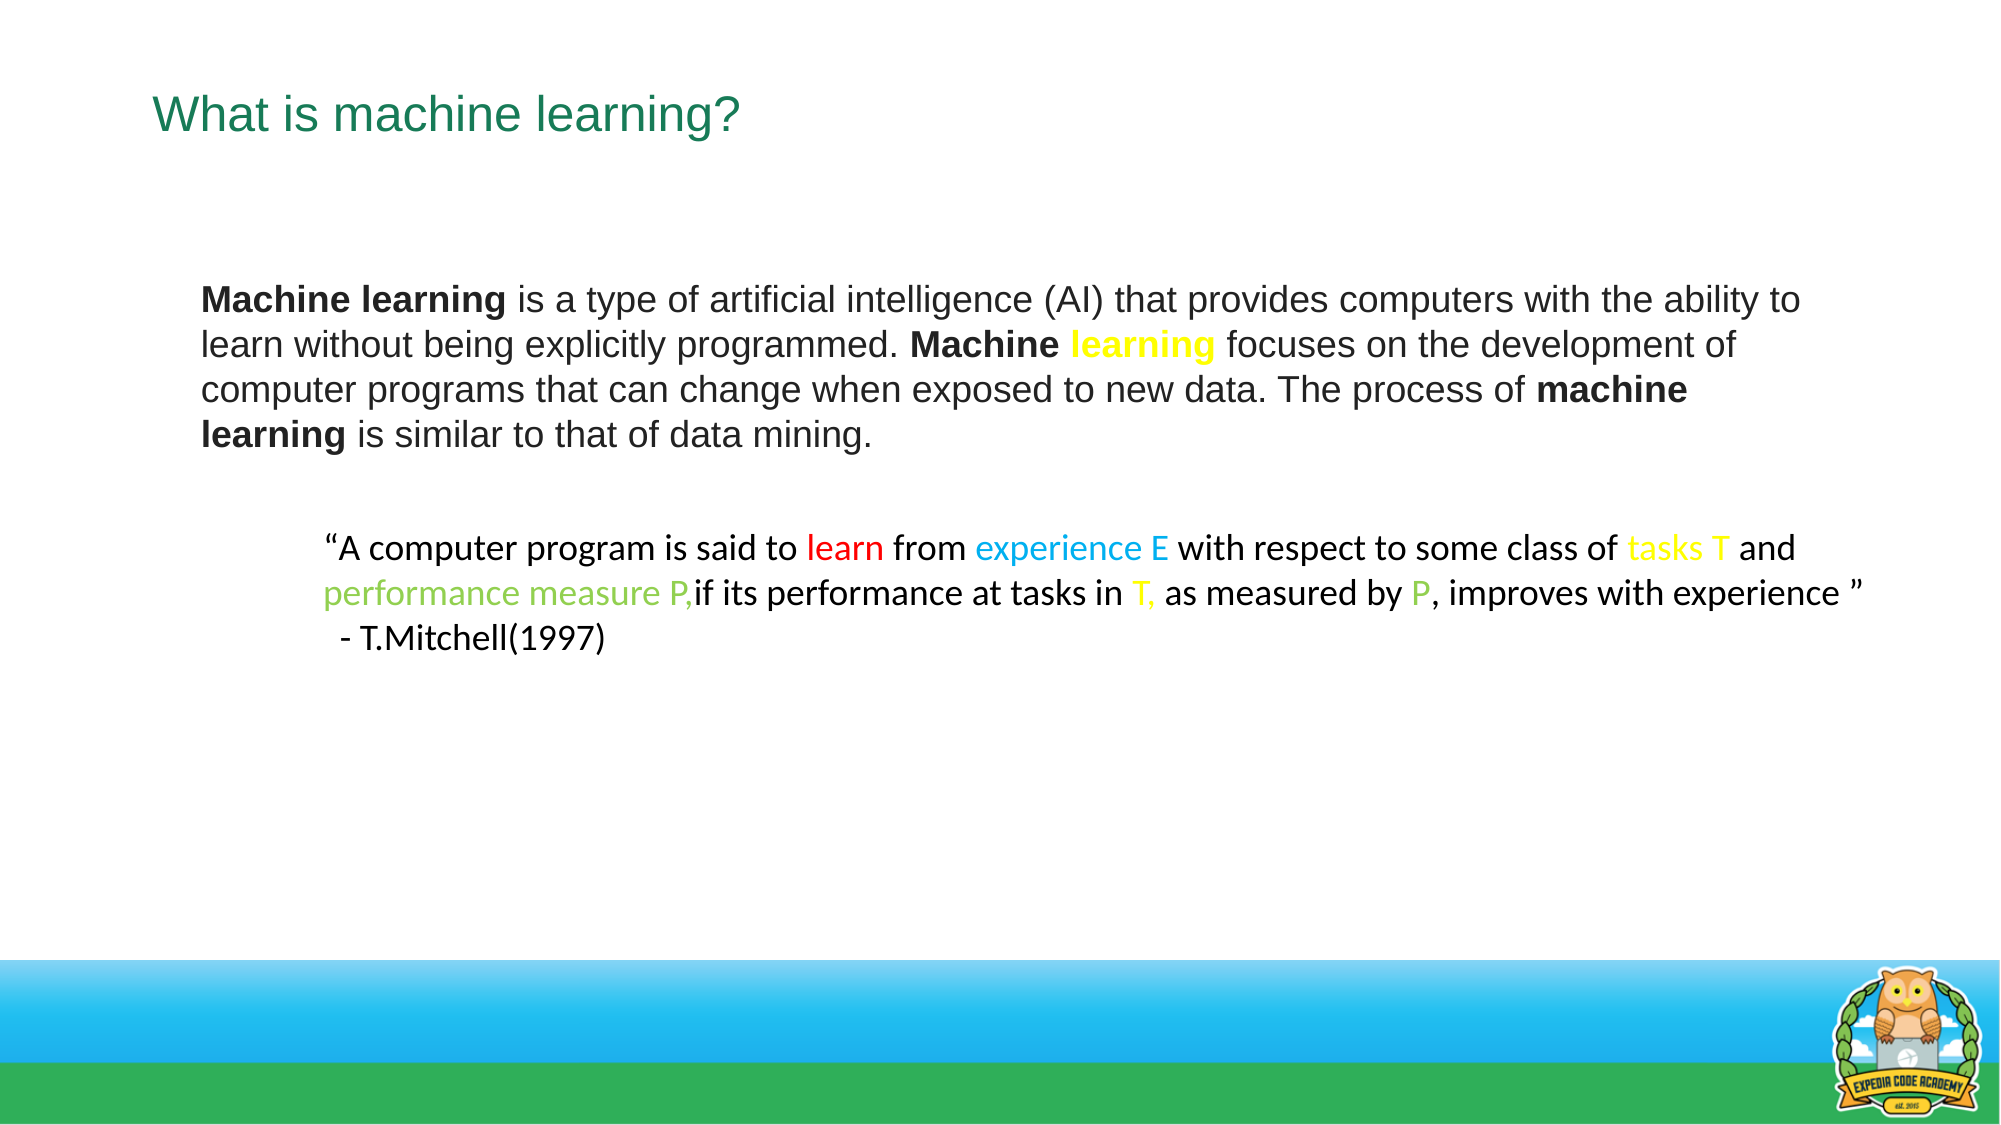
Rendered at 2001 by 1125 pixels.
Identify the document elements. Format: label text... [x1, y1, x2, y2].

title What is machine learning? [137, 59, 1863, 150]
text_box Machine learning is a type of artificial intelligence (AI) that provides computers with the ability to learn without being explicitly programmed. Machine learning focuses on the development of computer programs that can change when exposed to new data. The process of machine learning is similar to that of data mining. [186, 267, 1831, 462]
text_box “A computer program is said to learn from experience E with respect to some class of tasks T and performance measure P,if its performance at tasks in T, as measured by P, improves with experience ” - T.Mitchell(1997) [308, 515, 1953, 665]
picture [0, 960, 2000, 1125]
